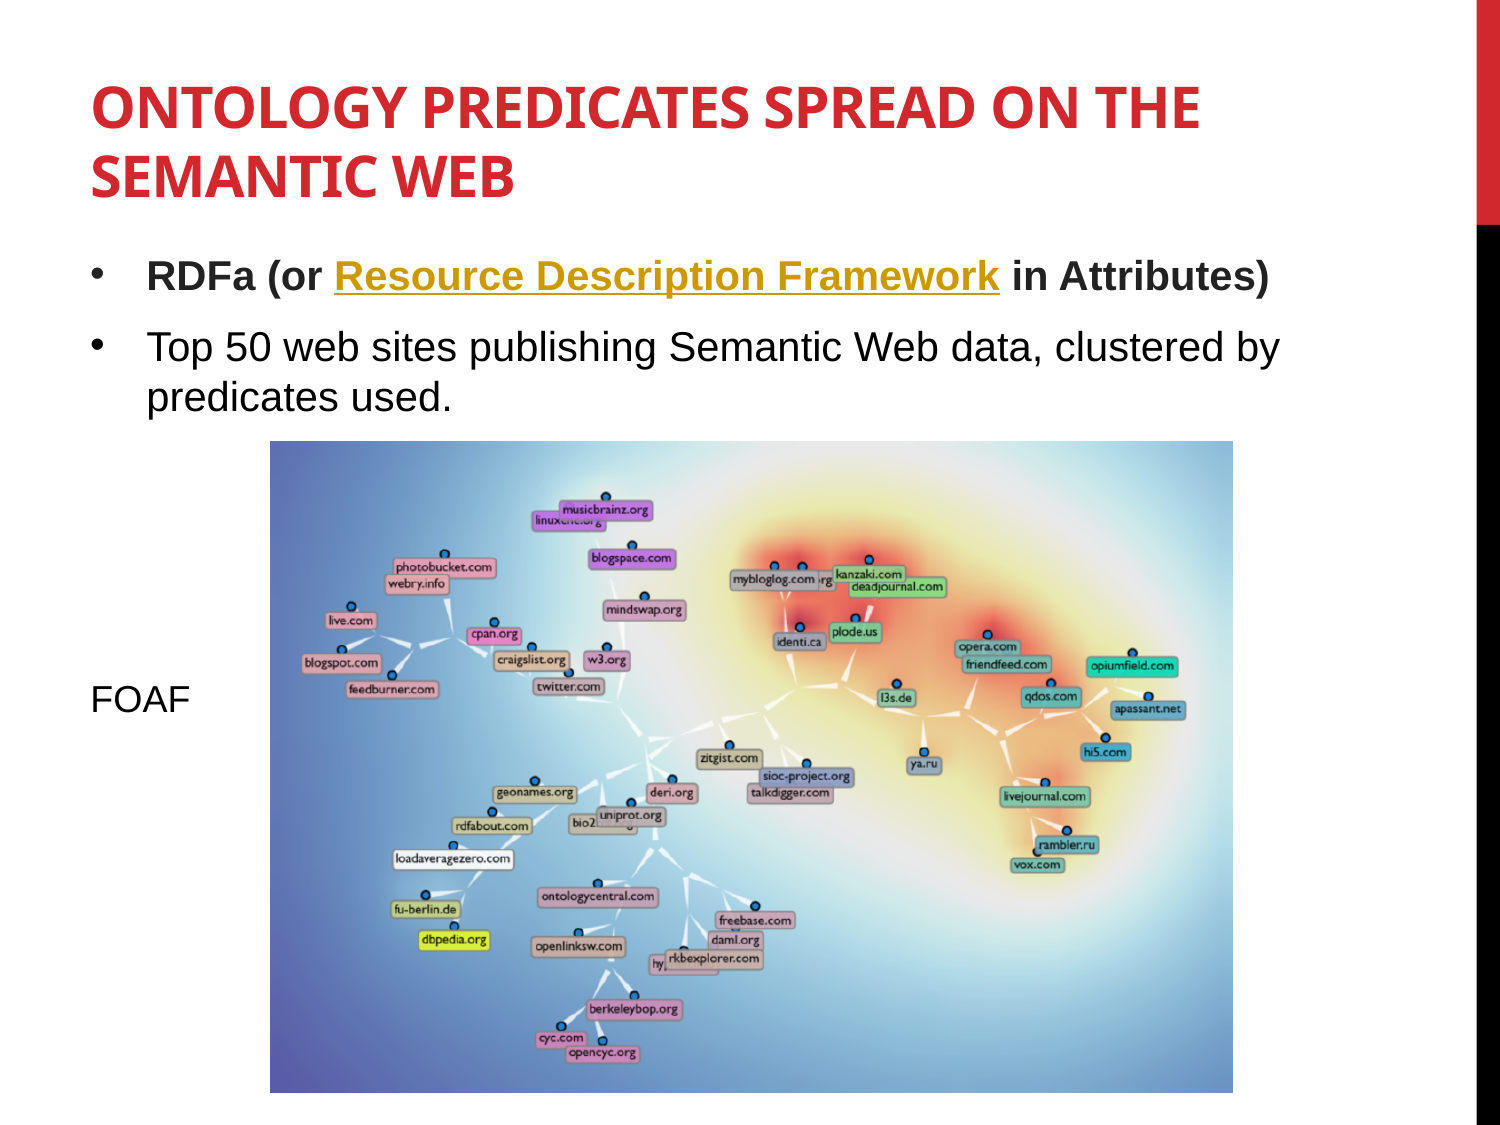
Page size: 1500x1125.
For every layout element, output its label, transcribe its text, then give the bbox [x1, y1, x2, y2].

picture [270, 441, 1234, 1094]
list RDFa (or Resource Description Framework in Attributes) Top 50 web sites publishing Semantic Web data, clustered by predicates used. [75, 240, 1325, 959]
title Ontology predicates Spread on the Semantic Web [75, 60, 1325, 240]
text_box FOAF [75, 668, 217, 728]
